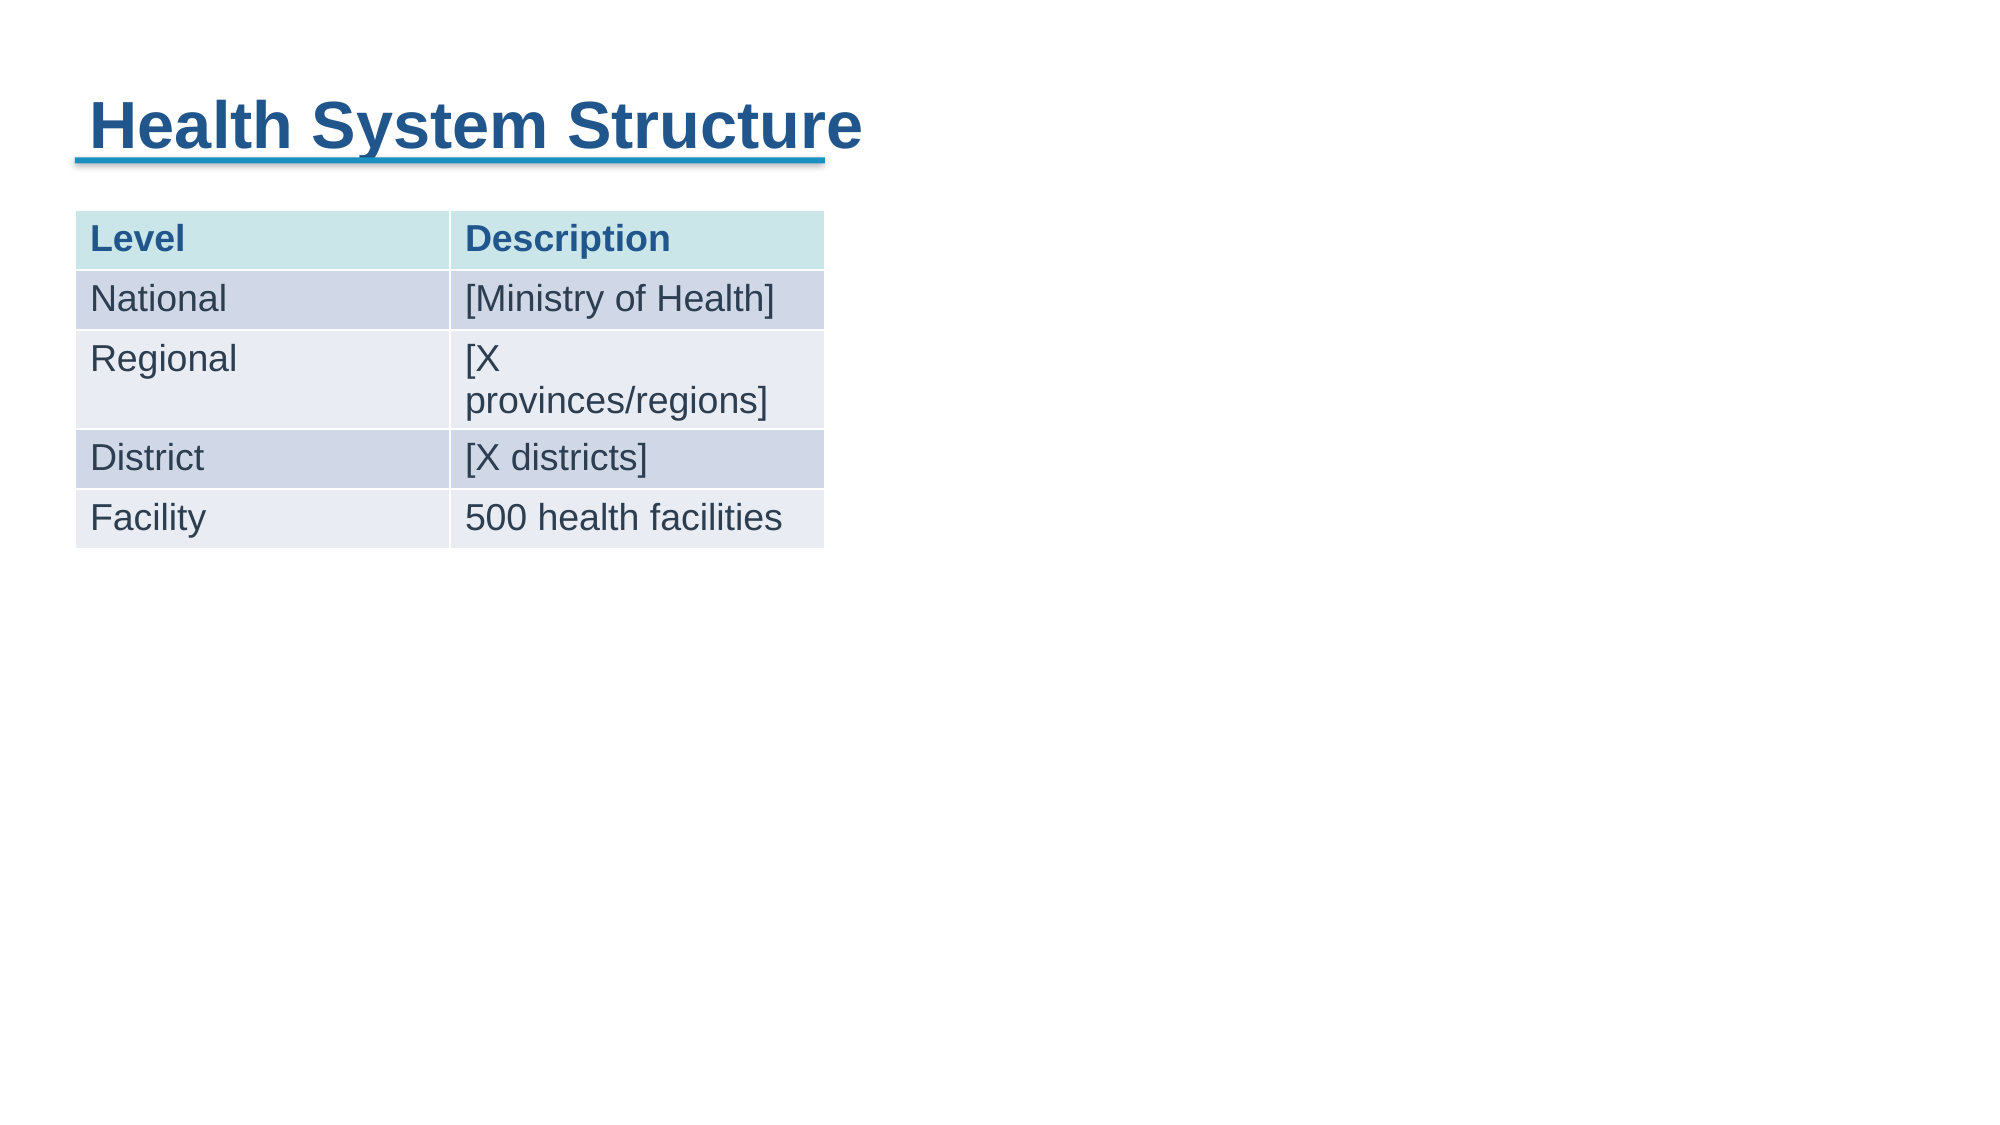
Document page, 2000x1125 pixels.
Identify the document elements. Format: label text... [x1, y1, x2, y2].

table_cell 500 health facilities [451, 490, 824, 548]
text_box Health System Structure [74, 74, 1925, 165]
table_cell District [76, 430, 449, 488]
table_cell [X districts] [451, 430, 824, 488]
text_box [74, 157, 826, 164]
table_header Level [76, 211, 449, 269]
table_cell Facility [76, 490, 449, 548]
table_cell National [76, 271, 449, 329]
table_cell Regional [76, 331, 449, 428]
table_cell [Ministry of Health] [451, 271, 824, 329]
table_cell [X provinces/regions] [451, 331, 824, 428]
table_header Description [451, 211, 824, 269]
